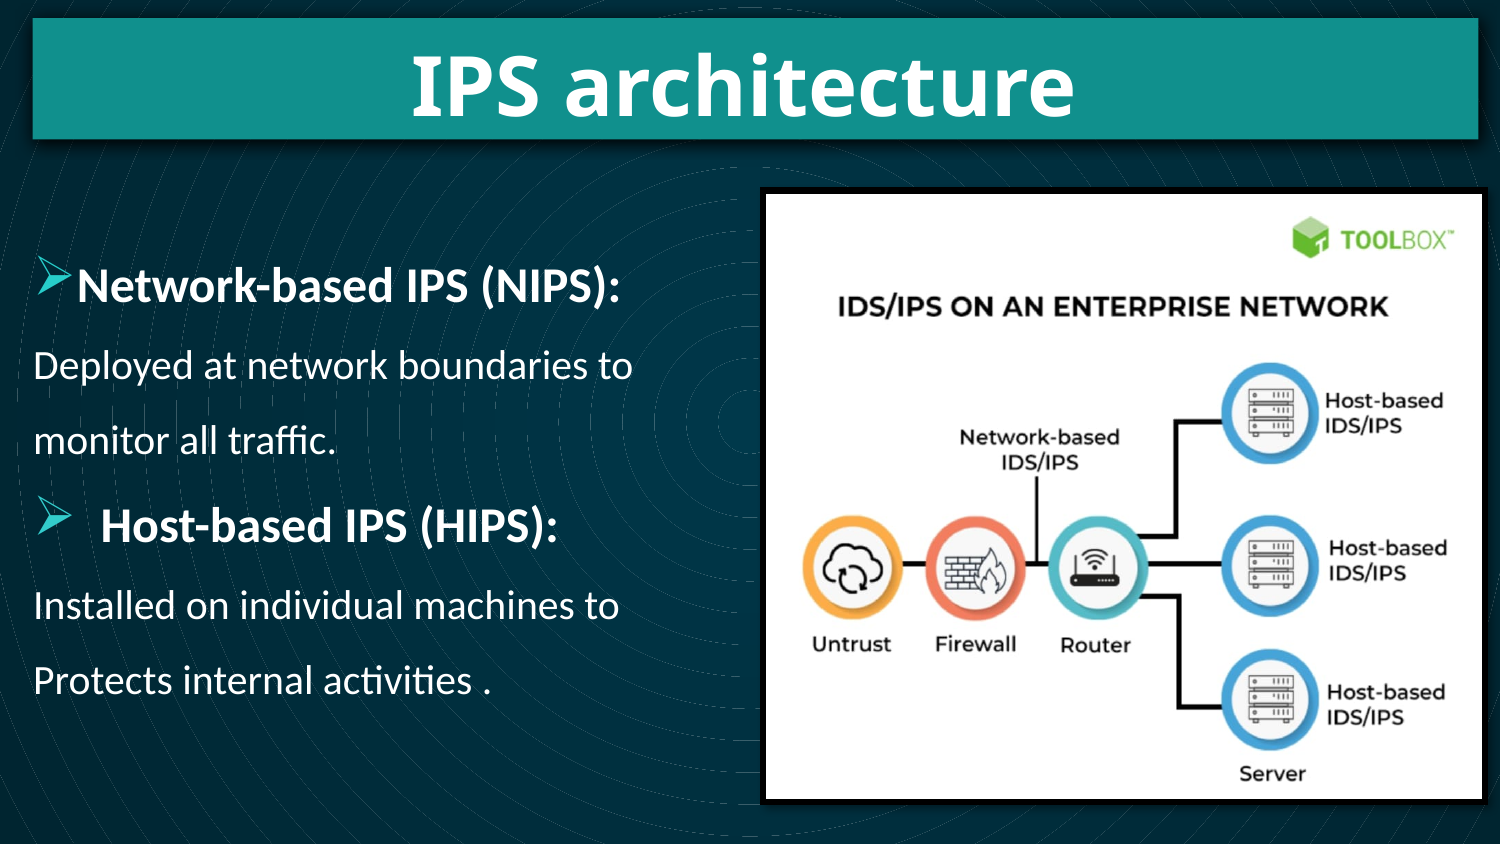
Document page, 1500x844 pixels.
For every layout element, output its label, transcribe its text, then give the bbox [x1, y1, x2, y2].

text_box Network-based IPS (NIPS): Deployed at network boundaries to monitor all traffic. Host-based IPS (HIPS): Installed on individual machines to Protects internal activities . [18, 207, 758, 776]
title IPS architecture [32, 18, 1479, 140]
picture [765, 193, 1483, 799]
